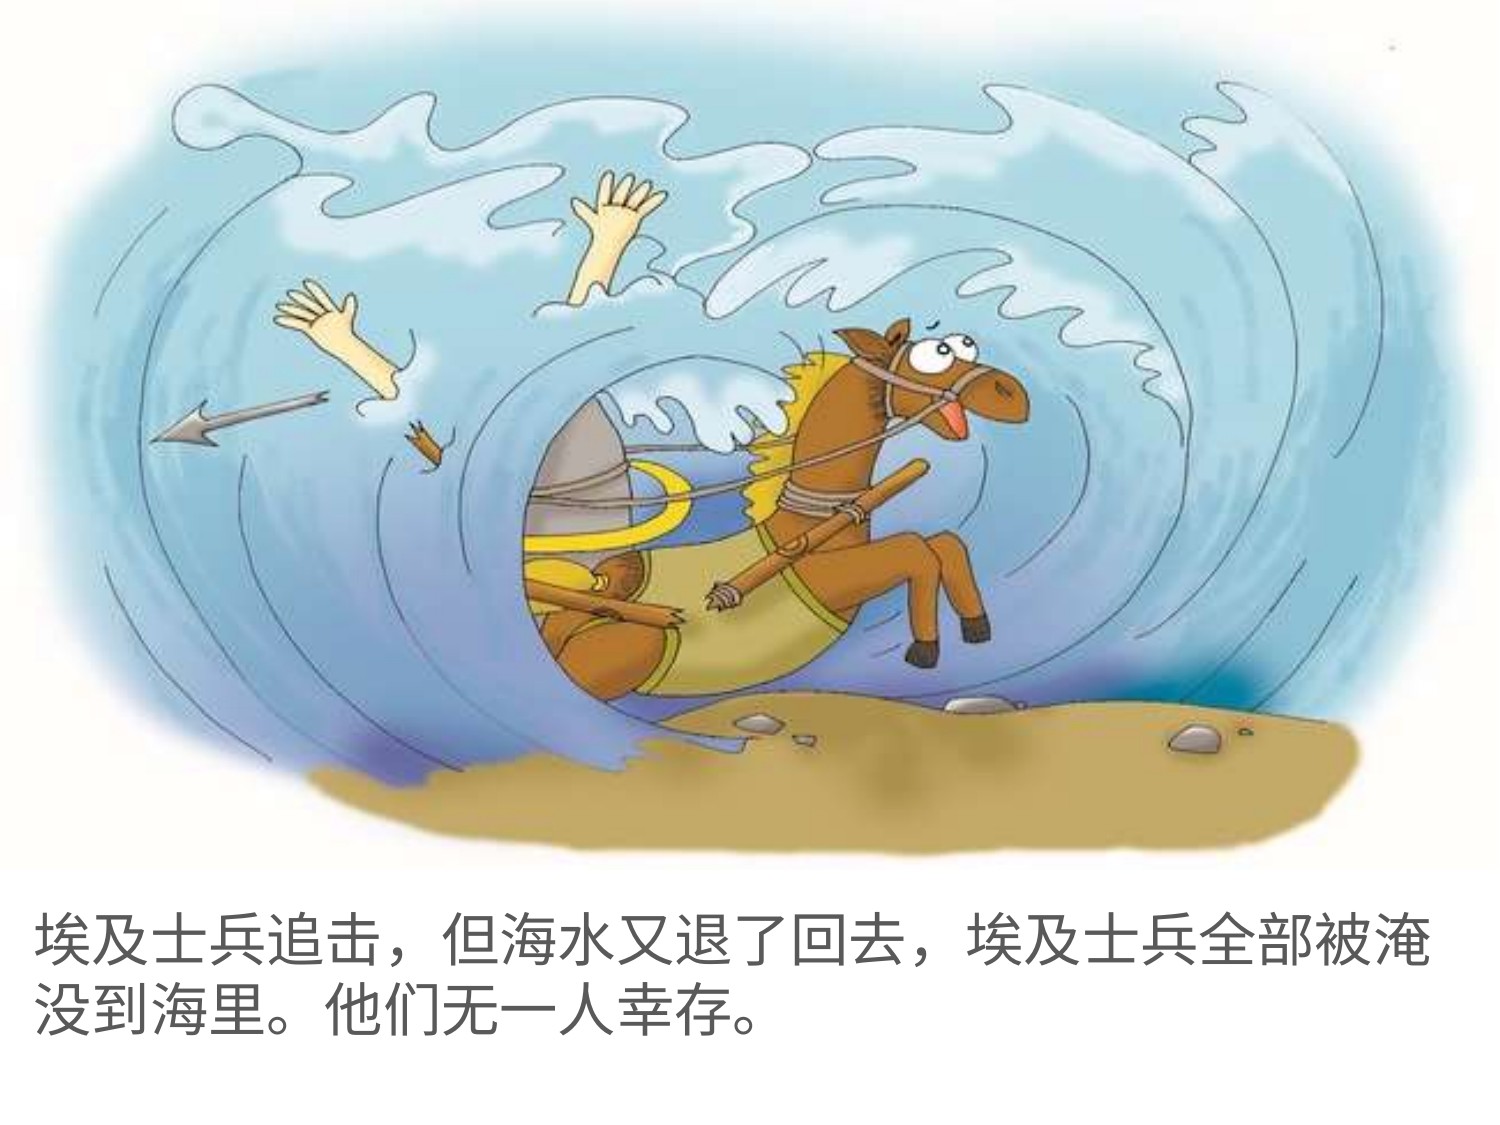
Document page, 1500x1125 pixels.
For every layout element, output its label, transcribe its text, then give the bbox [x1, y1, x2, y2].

picture [0, 0, 1500, 870]
text_box 埃及士兵追击，但海水又退了回去，埃及士兵全部被淹没到海里。他们无一人幸存。 [18, 895, 1500, 1051]
